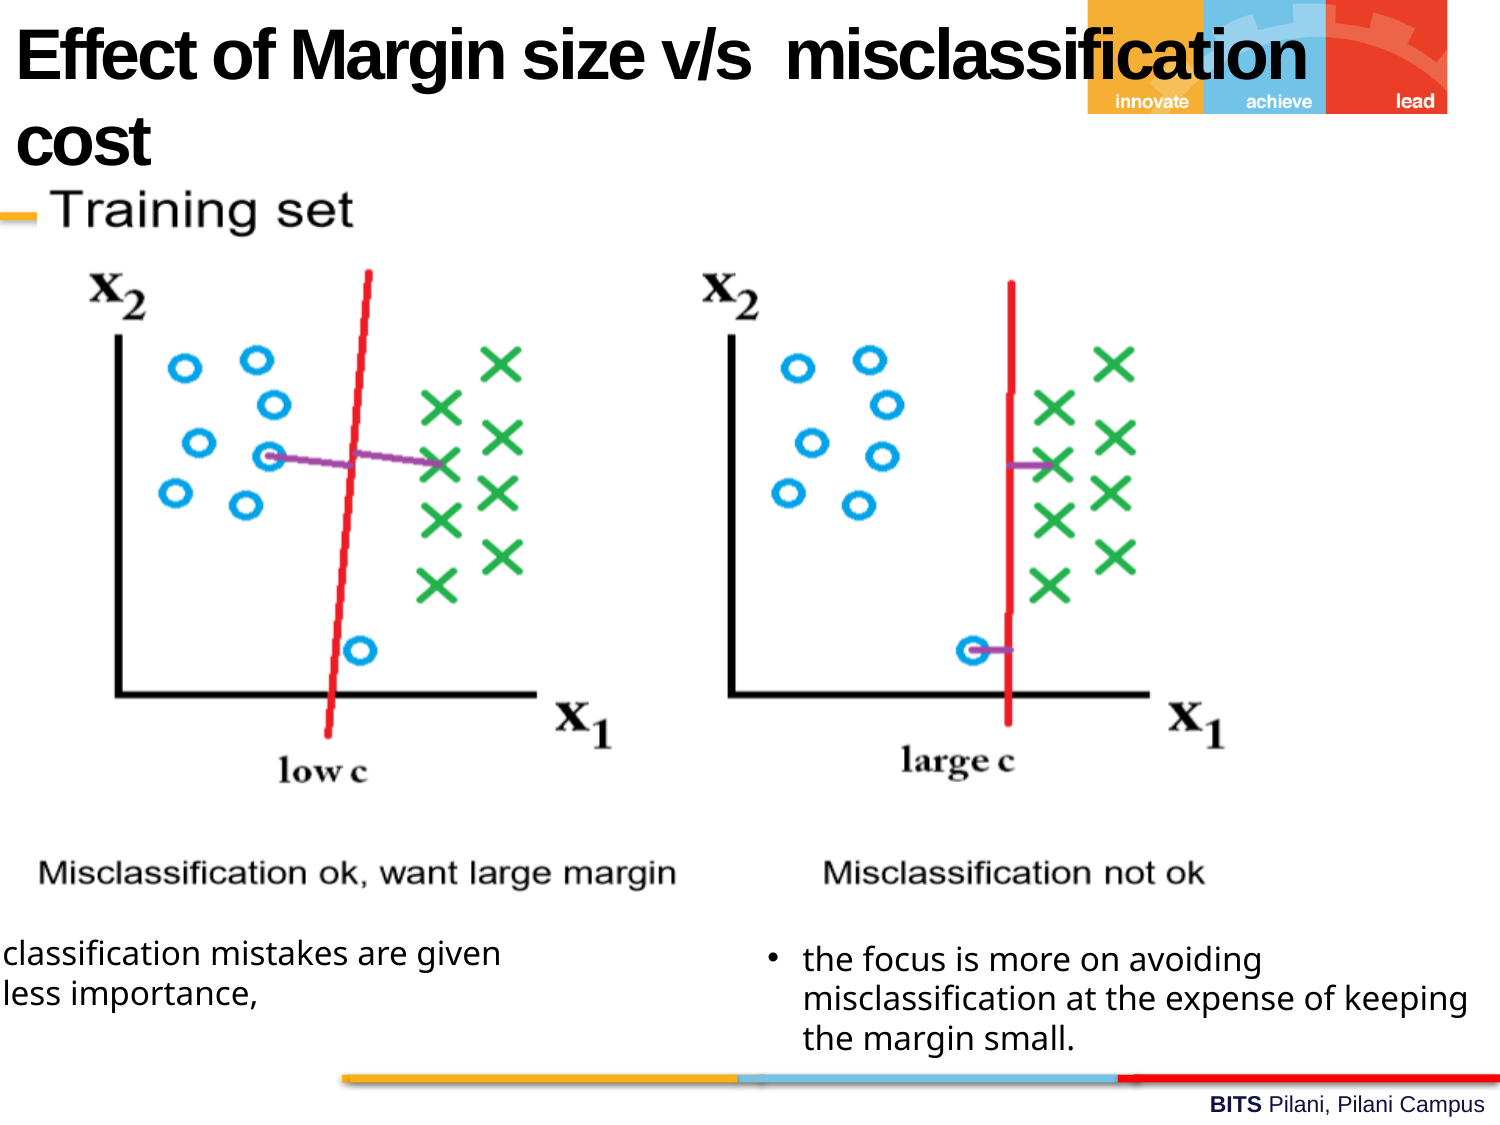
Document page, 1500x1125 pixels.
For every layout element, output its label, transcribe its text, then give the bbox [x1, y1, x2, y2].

text_box classification mistakes are given less importance, [0, 924, 527, 1020]
picture [37, 180, 1237, 901]
title Effect of Margin size v/s misclassification cost [0, 0, 1463, 188]
text_box the focus is more on avoiding misclassification at the expense of keeping the margin small. [752, 930, 1500, 1065]
